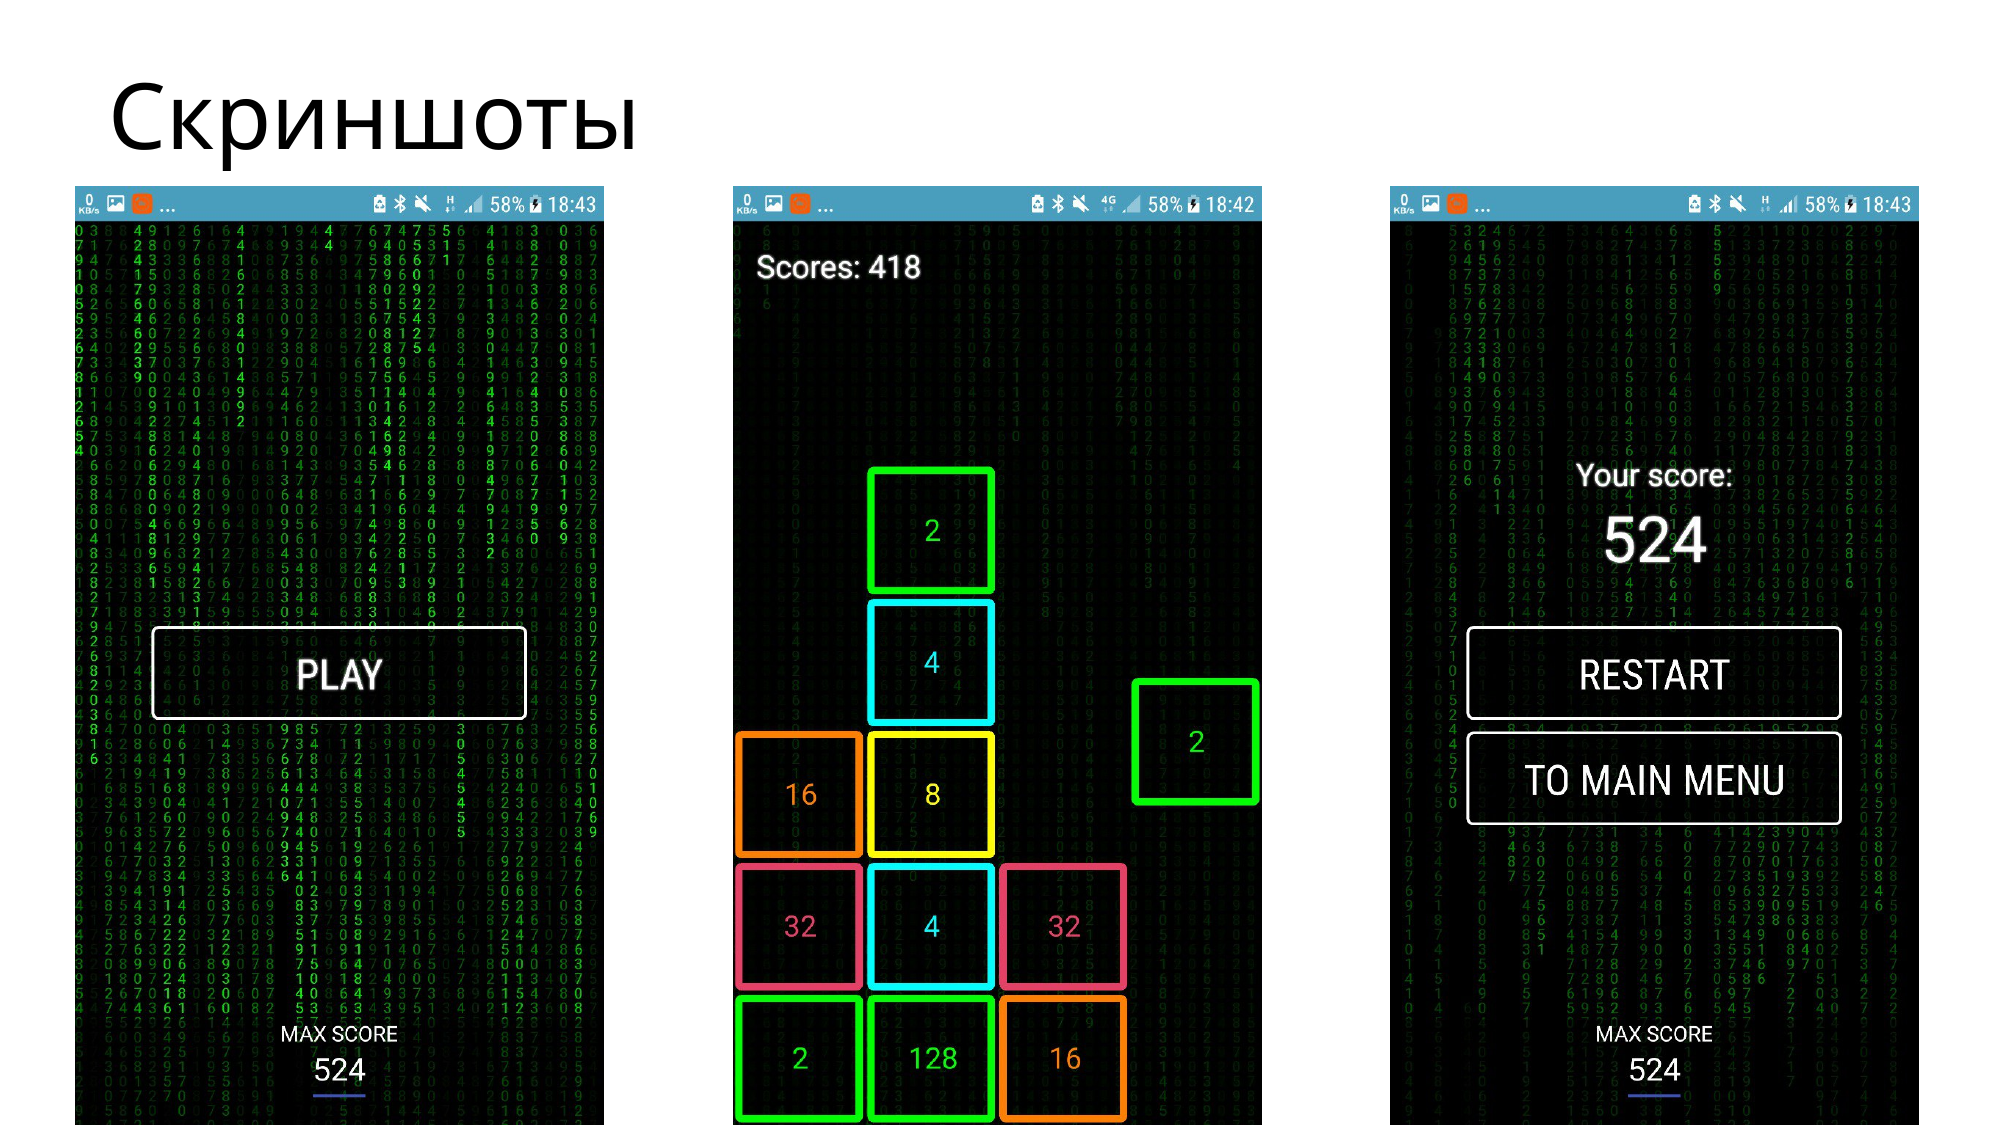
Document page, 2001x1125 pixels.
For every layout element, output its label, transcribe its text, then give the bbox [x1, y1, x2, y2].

title Скриншоты [93, 62, 1910, 187]
picture [75, 186, 604, 1125]
picture [1390, 186, 1919, 1125]
picture [733, 186, 1262, 1125]
